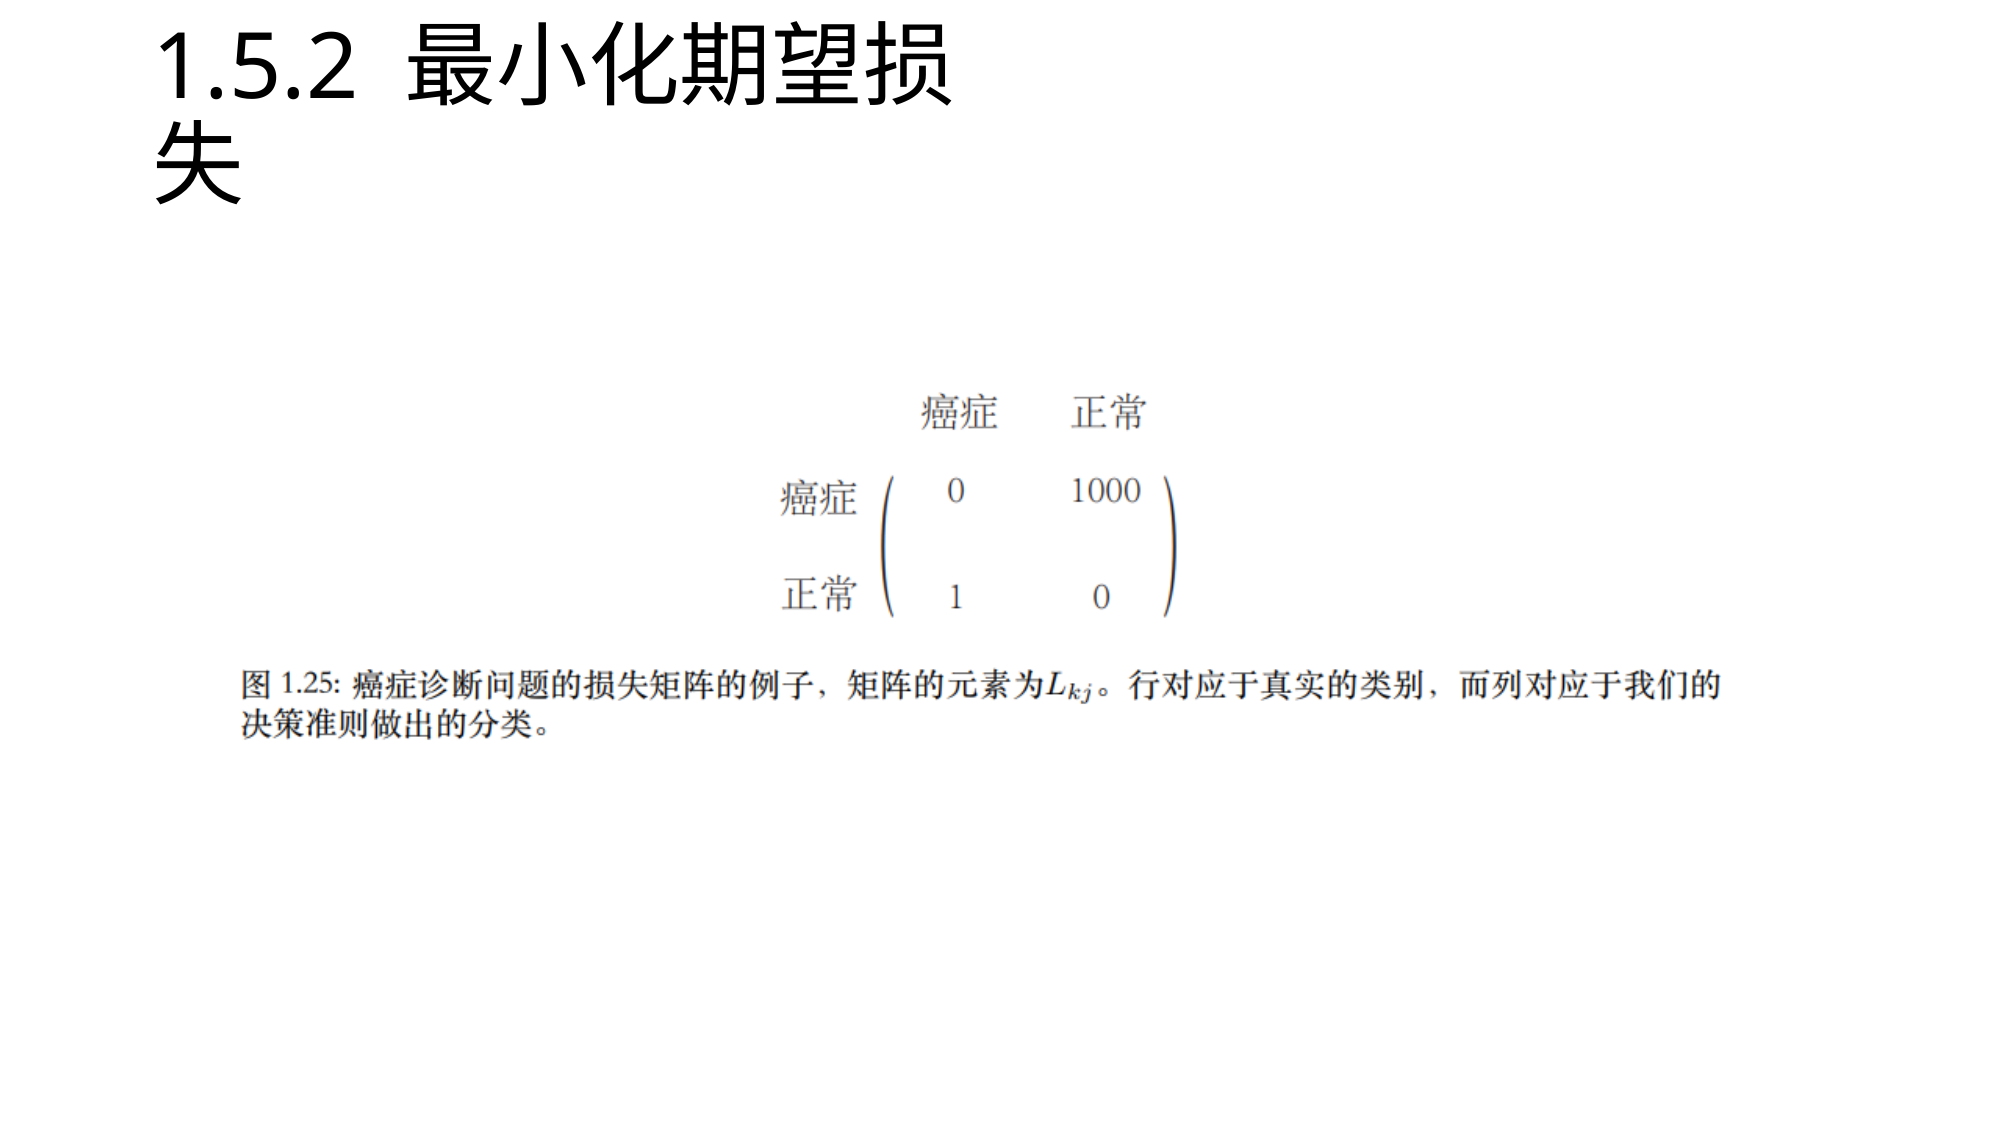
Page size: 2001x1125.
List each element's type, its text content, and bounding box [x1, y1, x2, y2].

title 1.5.2 最⼩化期望损失 [137, 59, 1046, 177]
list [204, 308, 1796, 787]
